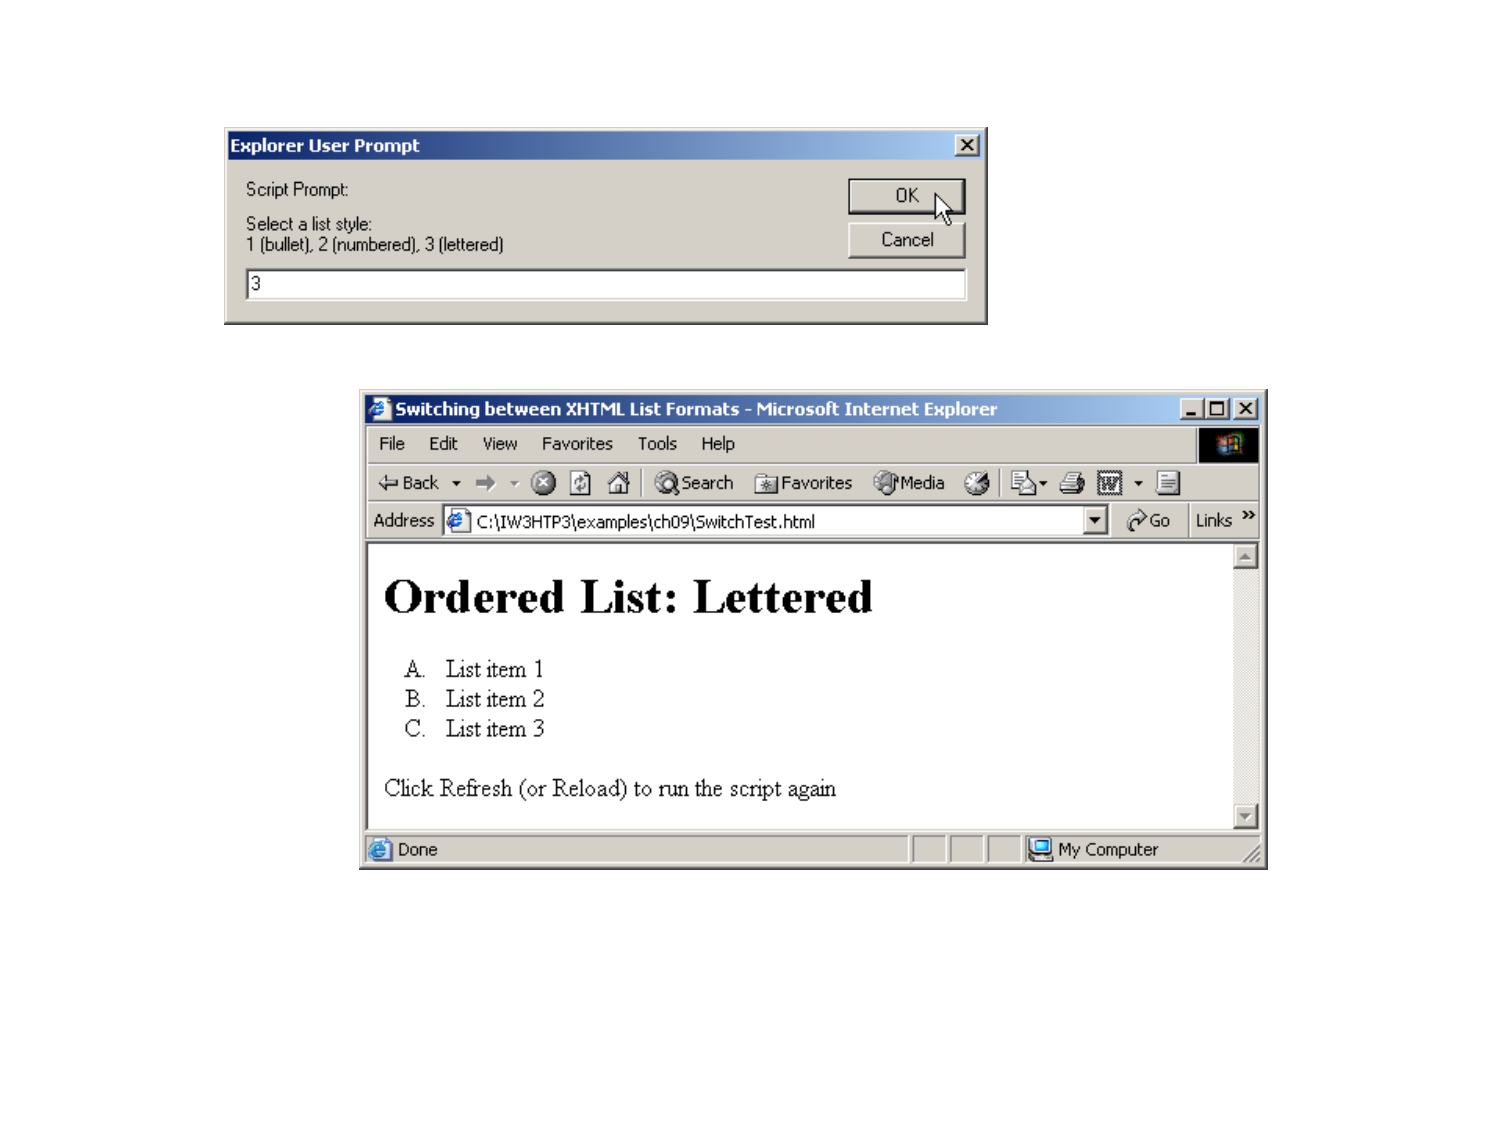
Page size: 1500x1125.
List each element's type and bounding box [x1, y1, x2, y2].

picture [224, 126, 988, 325]
picture [359, 389, 1268, 870]
